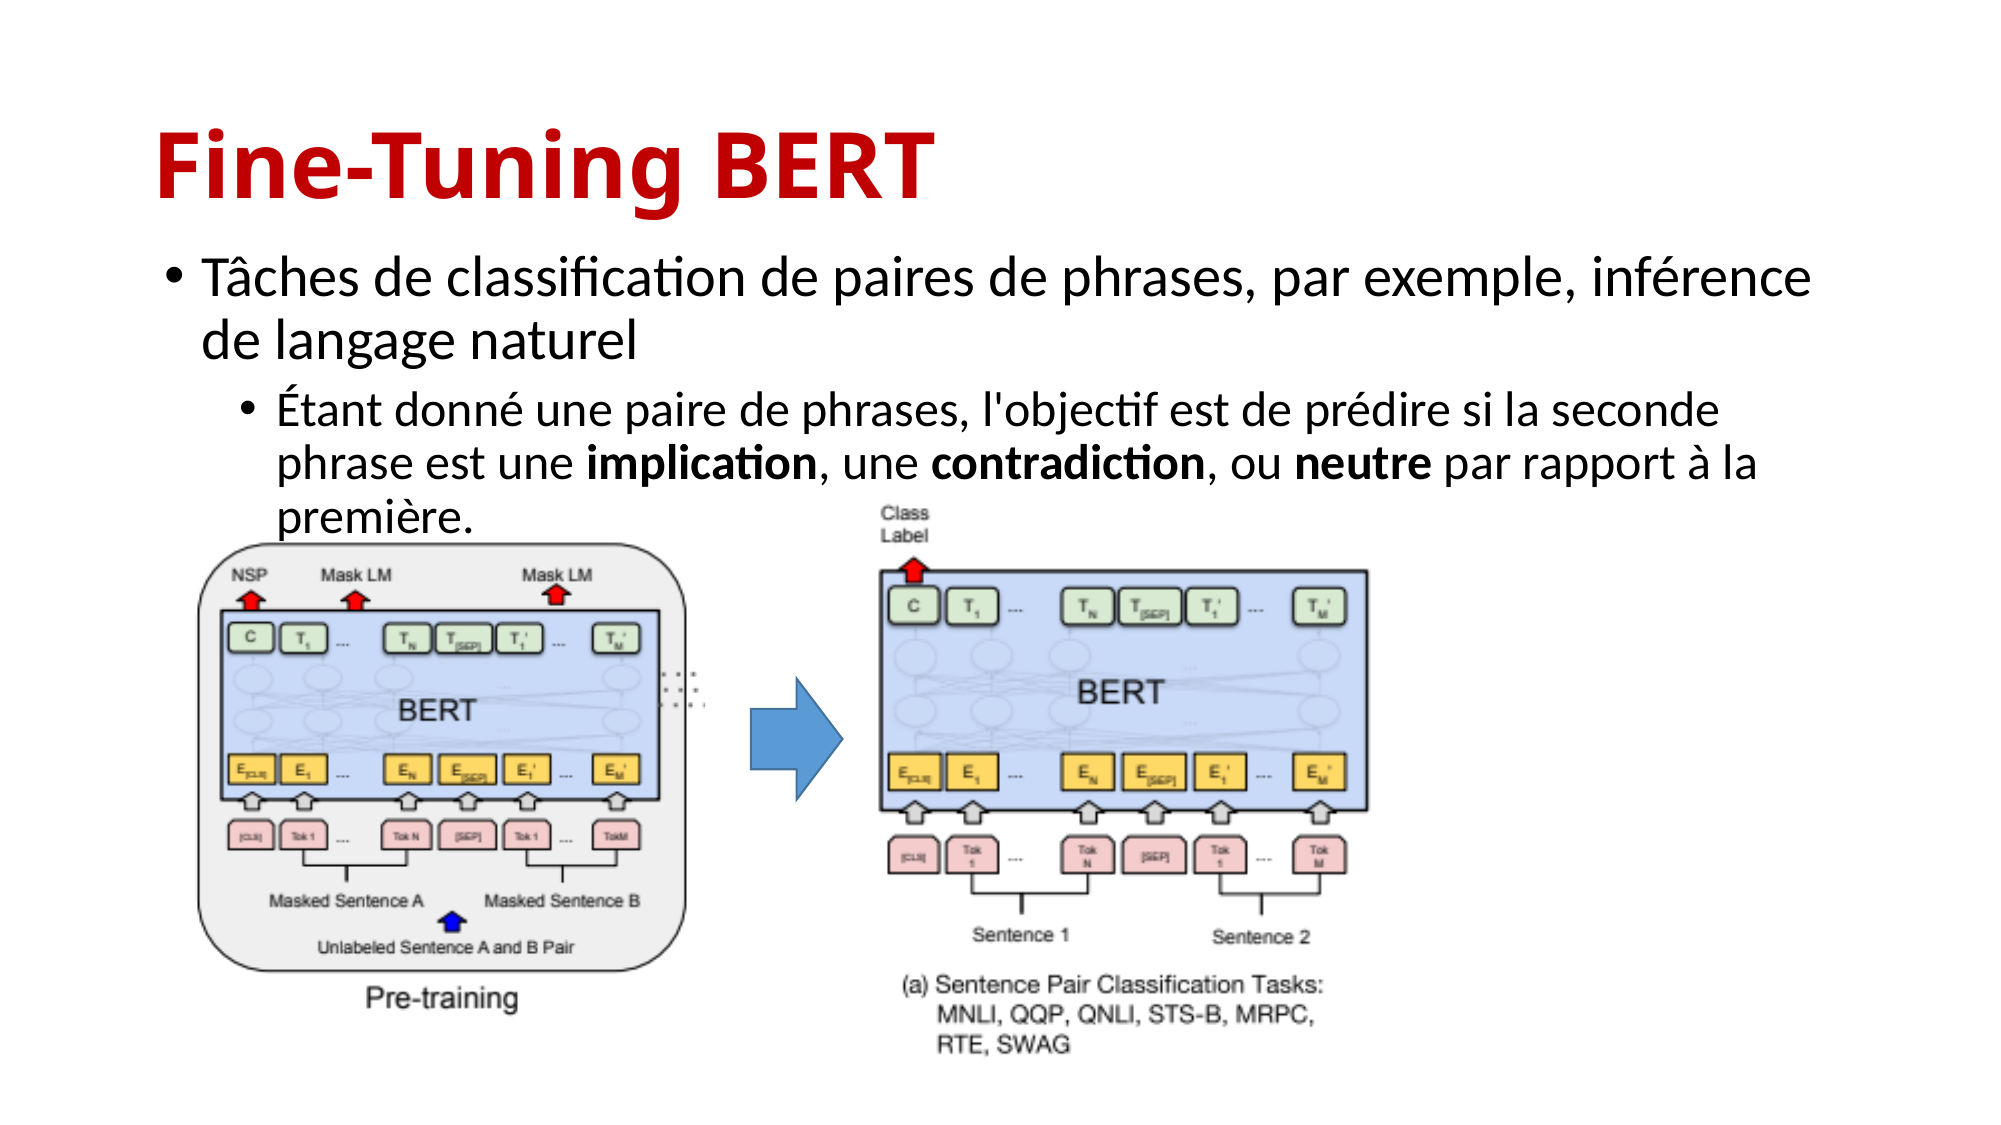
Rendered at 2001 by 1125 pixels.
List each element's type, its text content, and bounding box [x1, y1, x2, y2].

picture [857, 497, 1386, 1066]
title Fine-Tuning BERT [137, 59, 1863, 278]
text_box [749, 675, 844, 803]
picture [184, 525, 706, 1038]
list Tâches de classification de paires de phrases, par exemple, inférence de langage naturel Étant donné une paire de phrases, l'objectif est de prédire si la seconde phrase est une implication, une contradiction, ou neutre par rapport à la première. [149, 239, 1875, 953]
